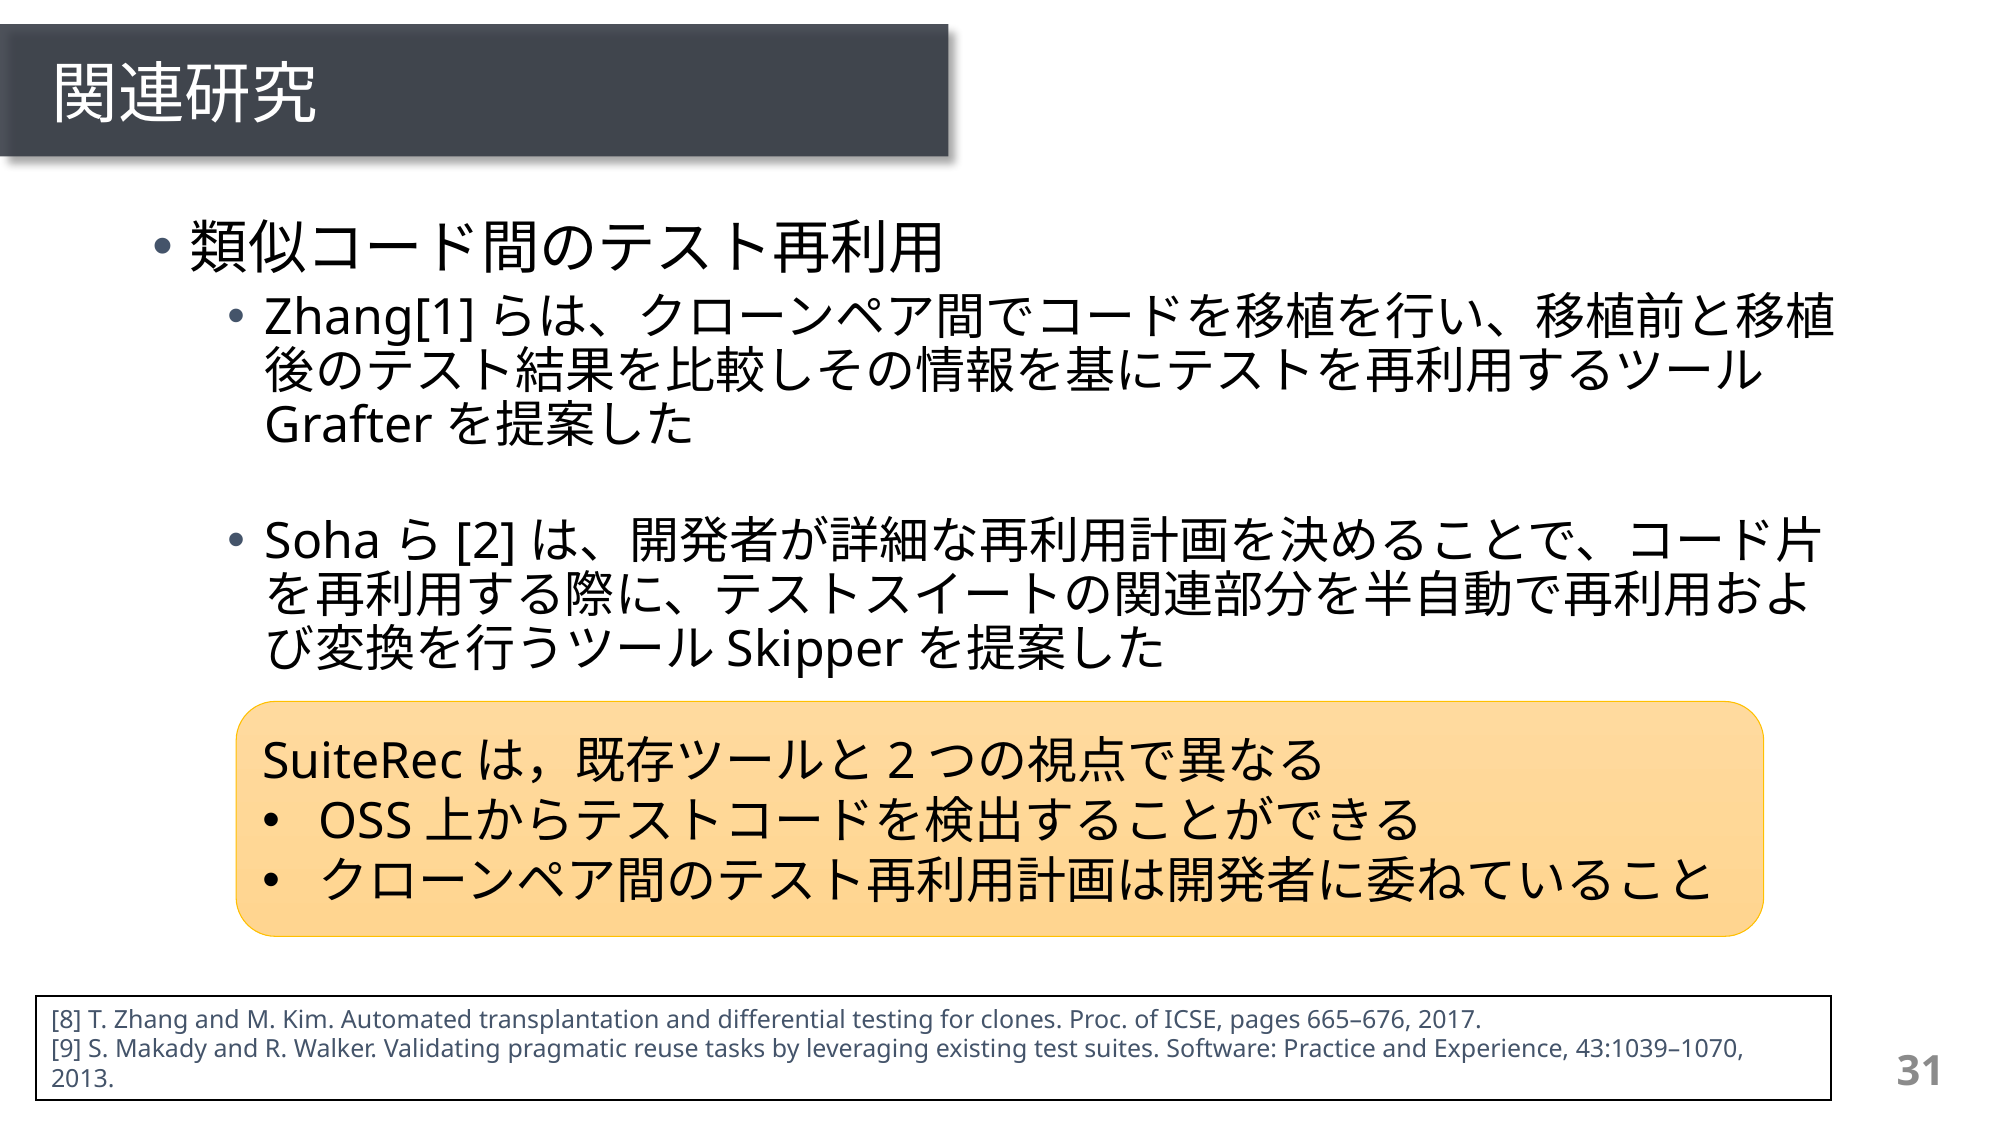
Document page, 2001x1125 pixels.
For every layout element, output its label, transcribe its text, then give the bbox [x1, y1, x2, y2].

list 類似コード間のテスト再利用 Zhang[1]らは、クローンペア間でコードを移植を行い、移植前と移植後のテスト結果を比較しその情報を基にテストを再利用するツールGrafterを提案した Sohaら[2]は、開発者が詳細な再利用計画を決めることで、コード片を再利用する際に、テストスイートの関連部分を半自動で再利用および変換を行うツールSkipperを提案した [137, 210, 1863, 924]
text_box [8] T. Zhang and M. Kim. Automated transplantation and diﬀerential testing for clones. Proc. of ICSE, pages 665–676, 2017. [9] S. Makady and R. Walker. Validating pragmatic reuse tasks by leveraging existing test suites. Software: Practice and Experience, 43:1039–1070, 2013. [35, 995, 1832, 1101]
text_box SuiteRecは，既存ツールと2つの視点で異なる OSS上からテストコードを検出することができる クローンペア間のテスト再利用計画は開発者に委ねていること [235, 700, 1765, 937]
title 関連研究 [36, 36, 957, 156]
